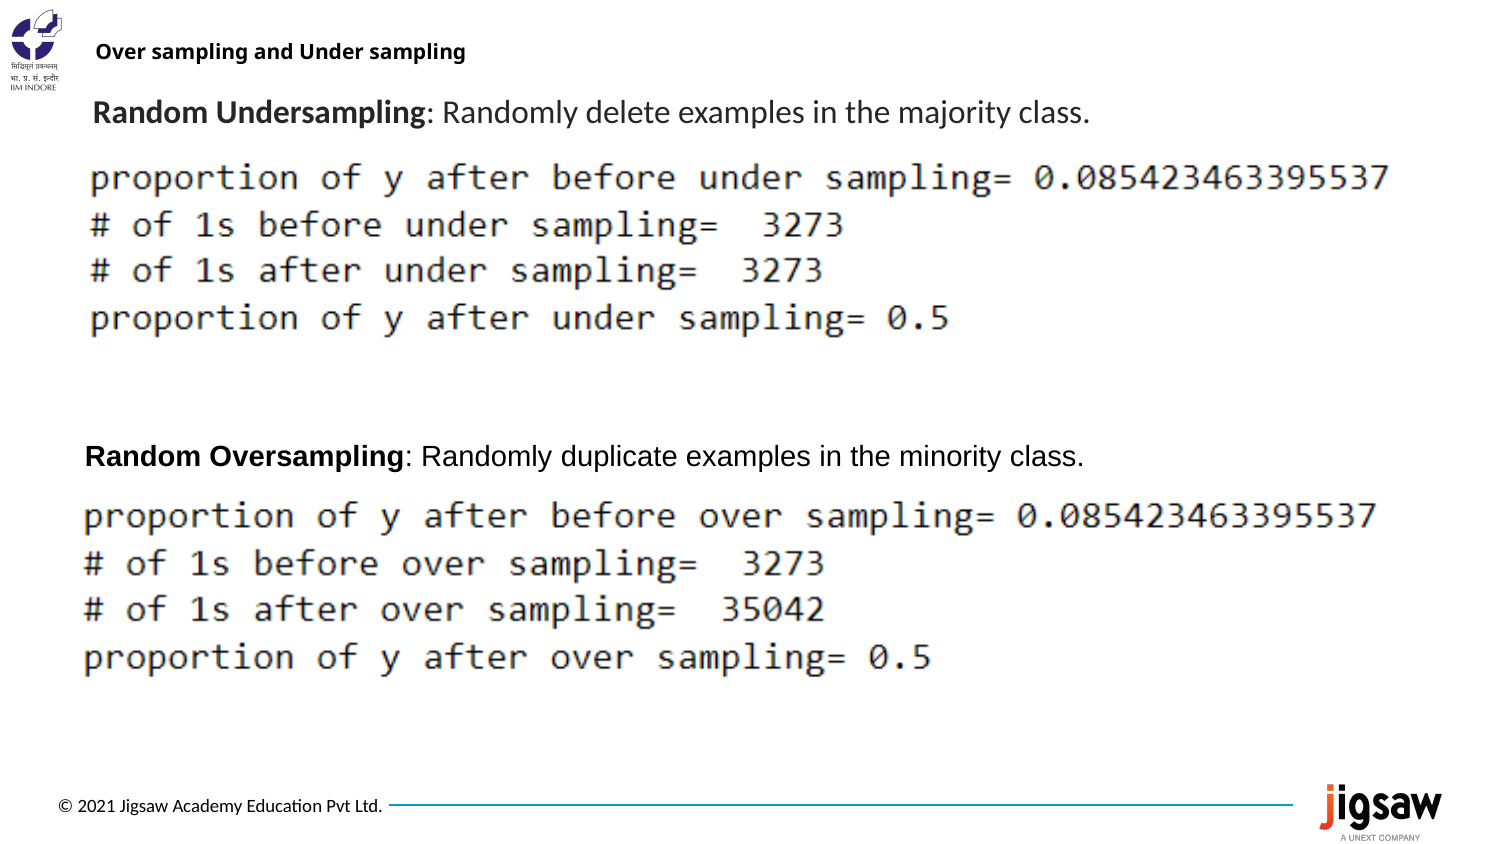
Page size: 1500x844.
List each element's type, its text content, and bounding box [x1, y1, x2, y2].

picture [43, 479, 1399, 708]
list Random Undersampling: Randomly delete examples in the majority class. [56, 89, 1442, 162]
picture [10, 9, 62, 91]
title Over sampling and Under sampling [84, 7, 1470, 96]
picture [1315, 781, 1446, 844]
picture [58, 154, 1422, 382]
text_box Random Oversampling: Randomly duplicate examples in the minority class. [70, 429, 1429, 480]
